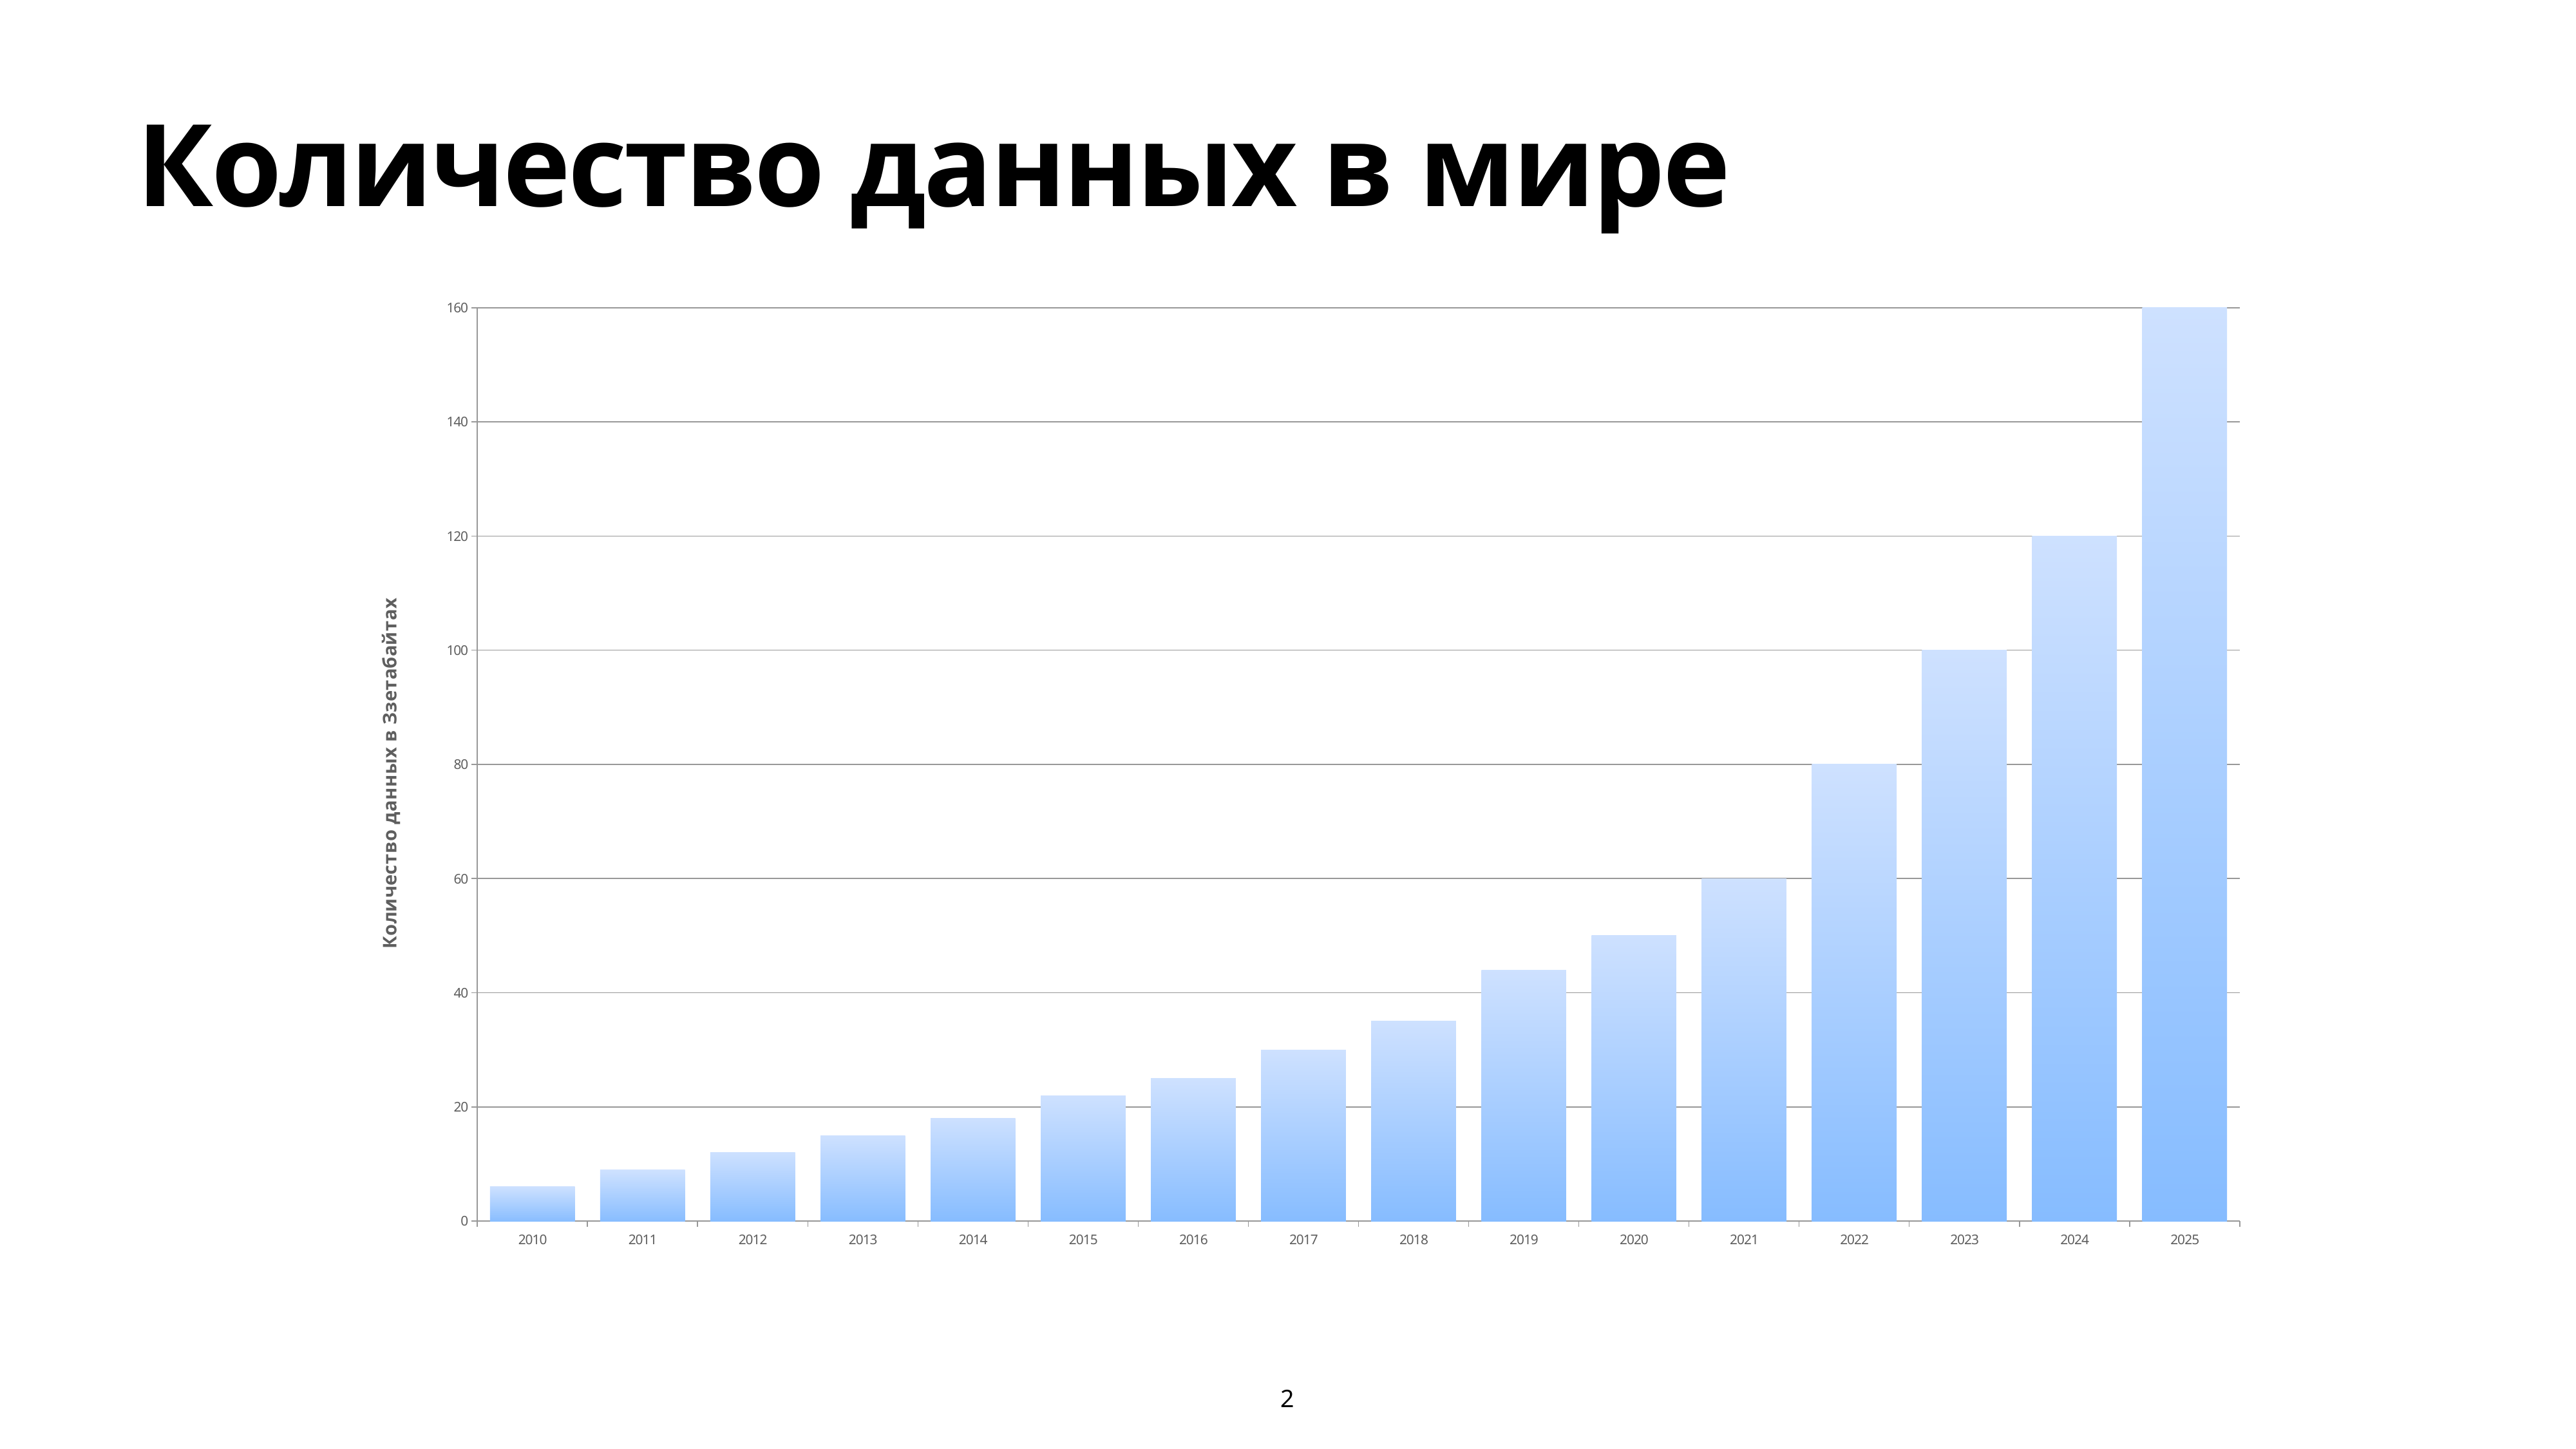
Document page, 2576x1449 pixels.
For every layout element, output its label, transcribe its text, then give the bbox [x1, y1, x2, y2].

text_box Количество данных в мире [127, 114, 2449, 266]
slide_number 2 [1267, 1381, 1307, 1422]
chart [353, 278, 2278, 1269]
